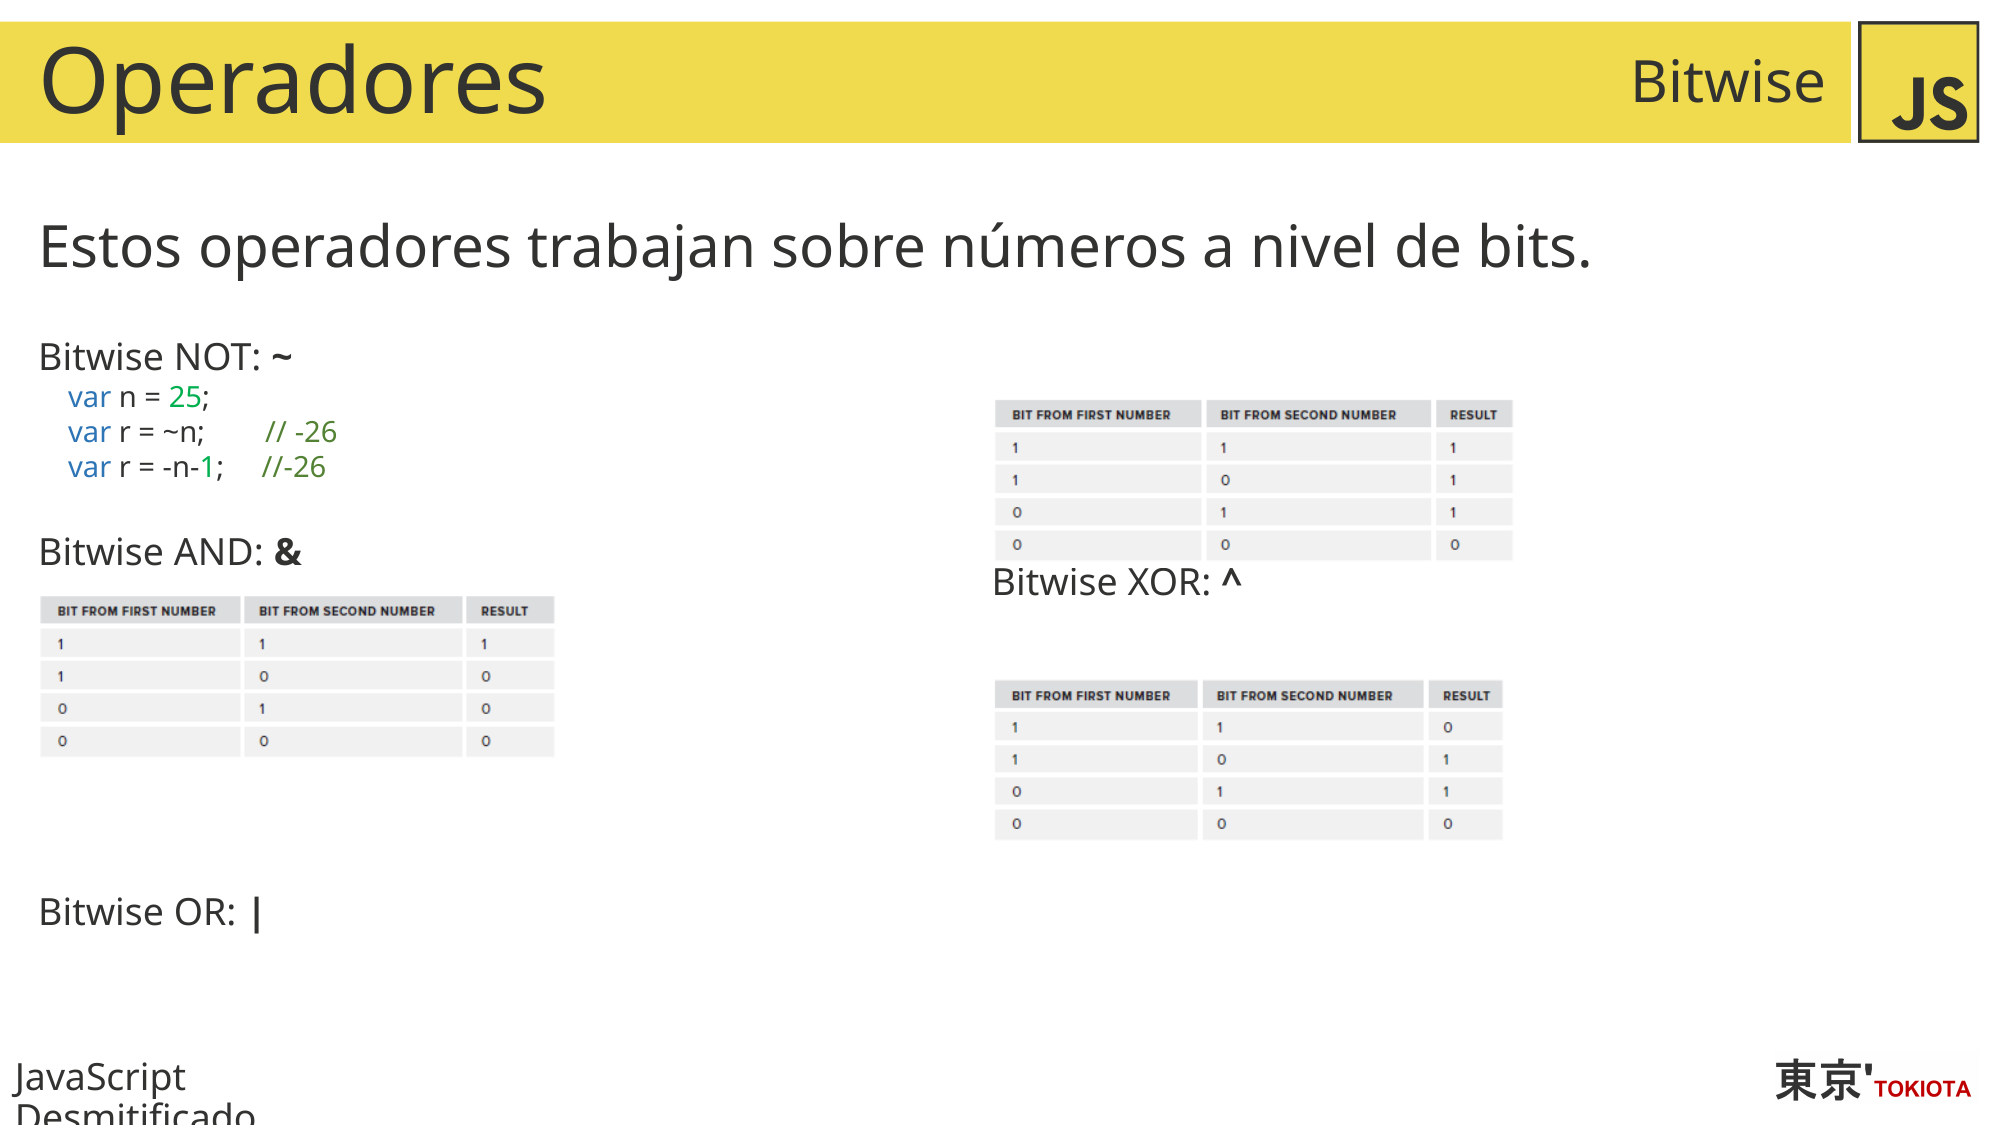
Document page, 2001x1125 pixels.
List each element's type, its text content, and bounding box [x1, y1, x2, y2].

picture [34, 586, 564, 767]
picture [990, 395, 1521, 568]
picture [1858, 21, 1980, 143]
picture [990, 676, 1511, 847]
title Operadores [23, 27, 1353, 139]
text_box Bitwise NOT: ~ var n = 25; var r = ~n; // -26 var r = -n-1; //-26 Bitwise AND: & Bitwise OR: | Bitwise XOR: ^ [23, 325, 1960, 946]
list Estos operadores trabajan sobre números a nivel de bits. [23, 209, 1979, 353]
list Bitwise [1368, 44, 1841, 139]
picture [1774, 1050, 1979, 1105]
